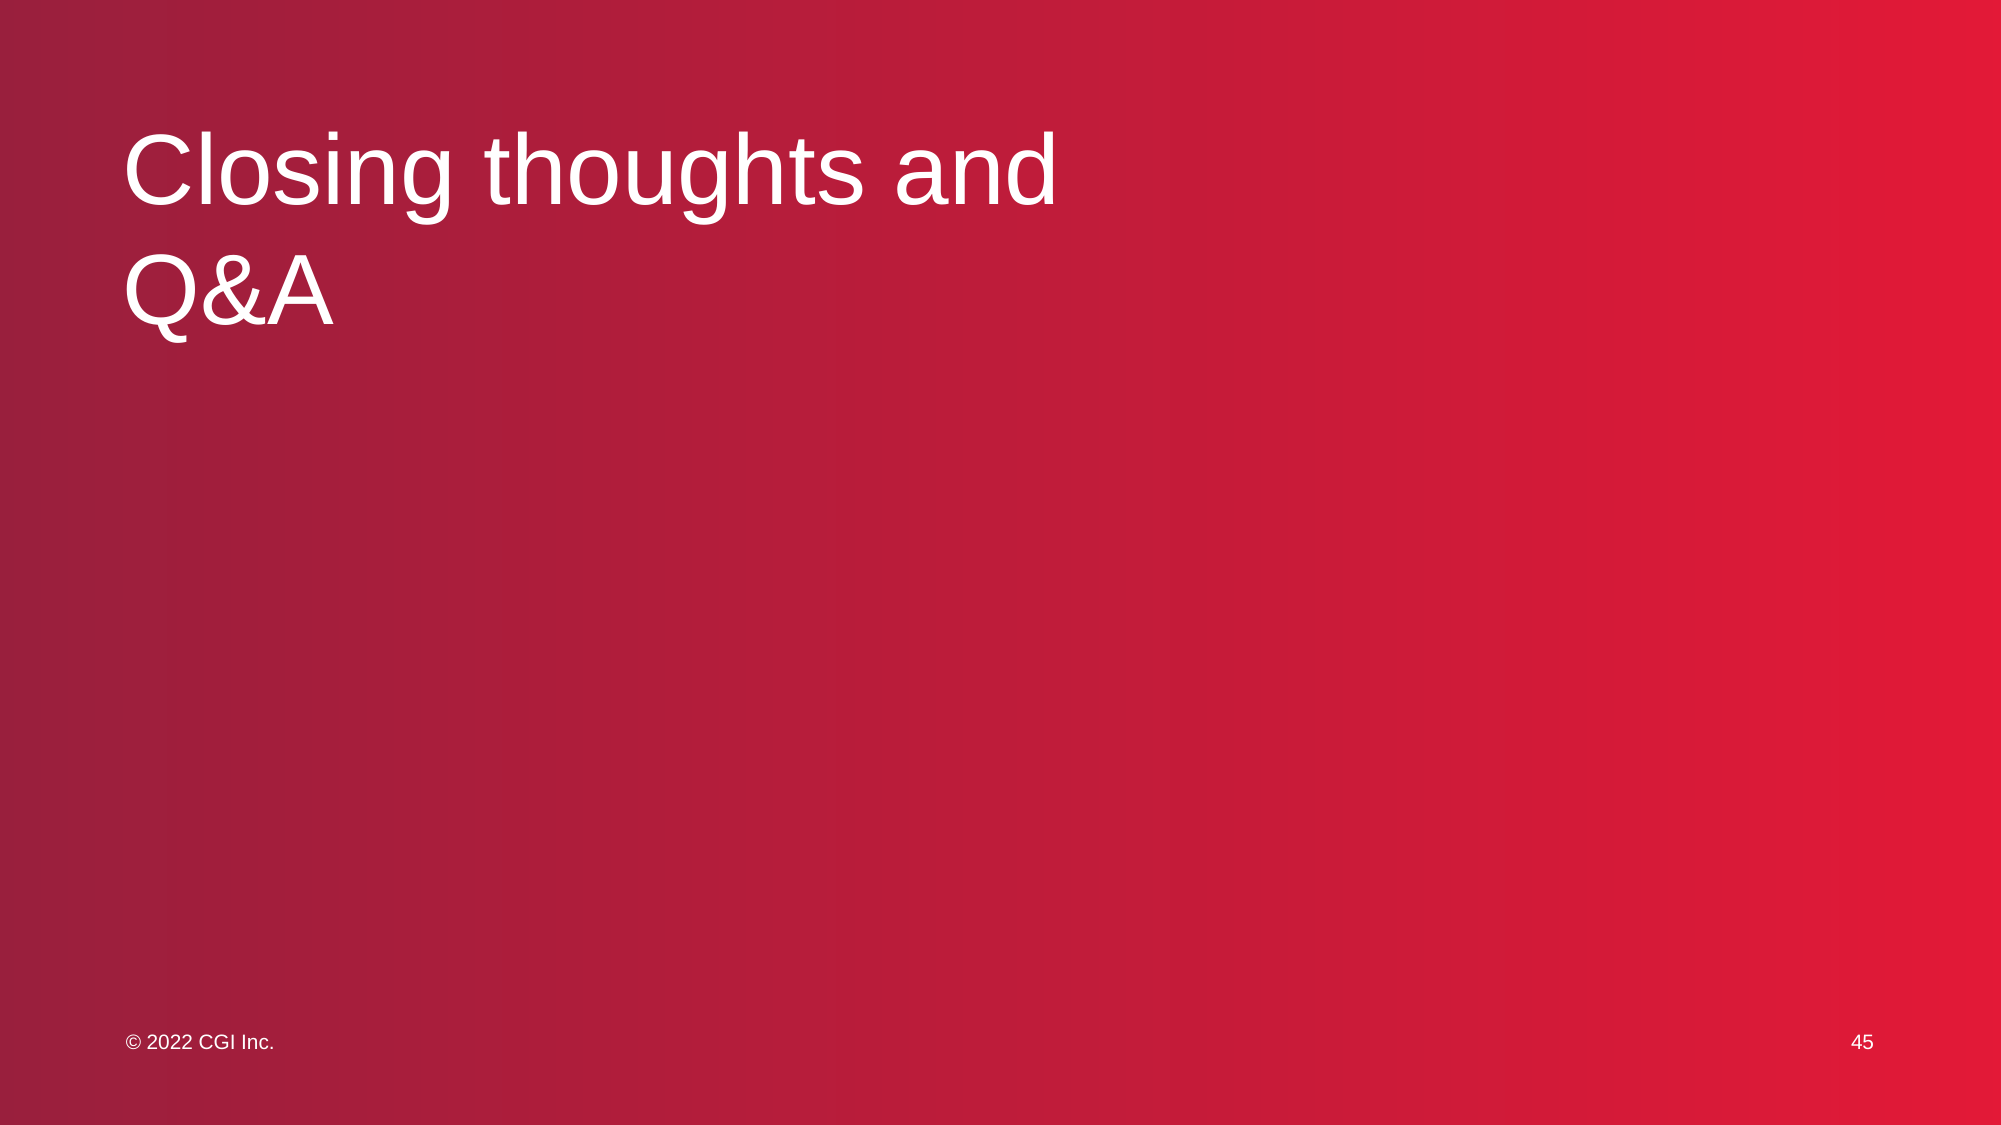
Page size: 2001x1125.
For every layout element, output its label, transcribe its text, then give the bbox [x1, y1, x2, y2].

slide_number 45 [1831, 1027, 1875, 1056]
title Closing thoughts and Q&A [122, 104, 1130, 470]
